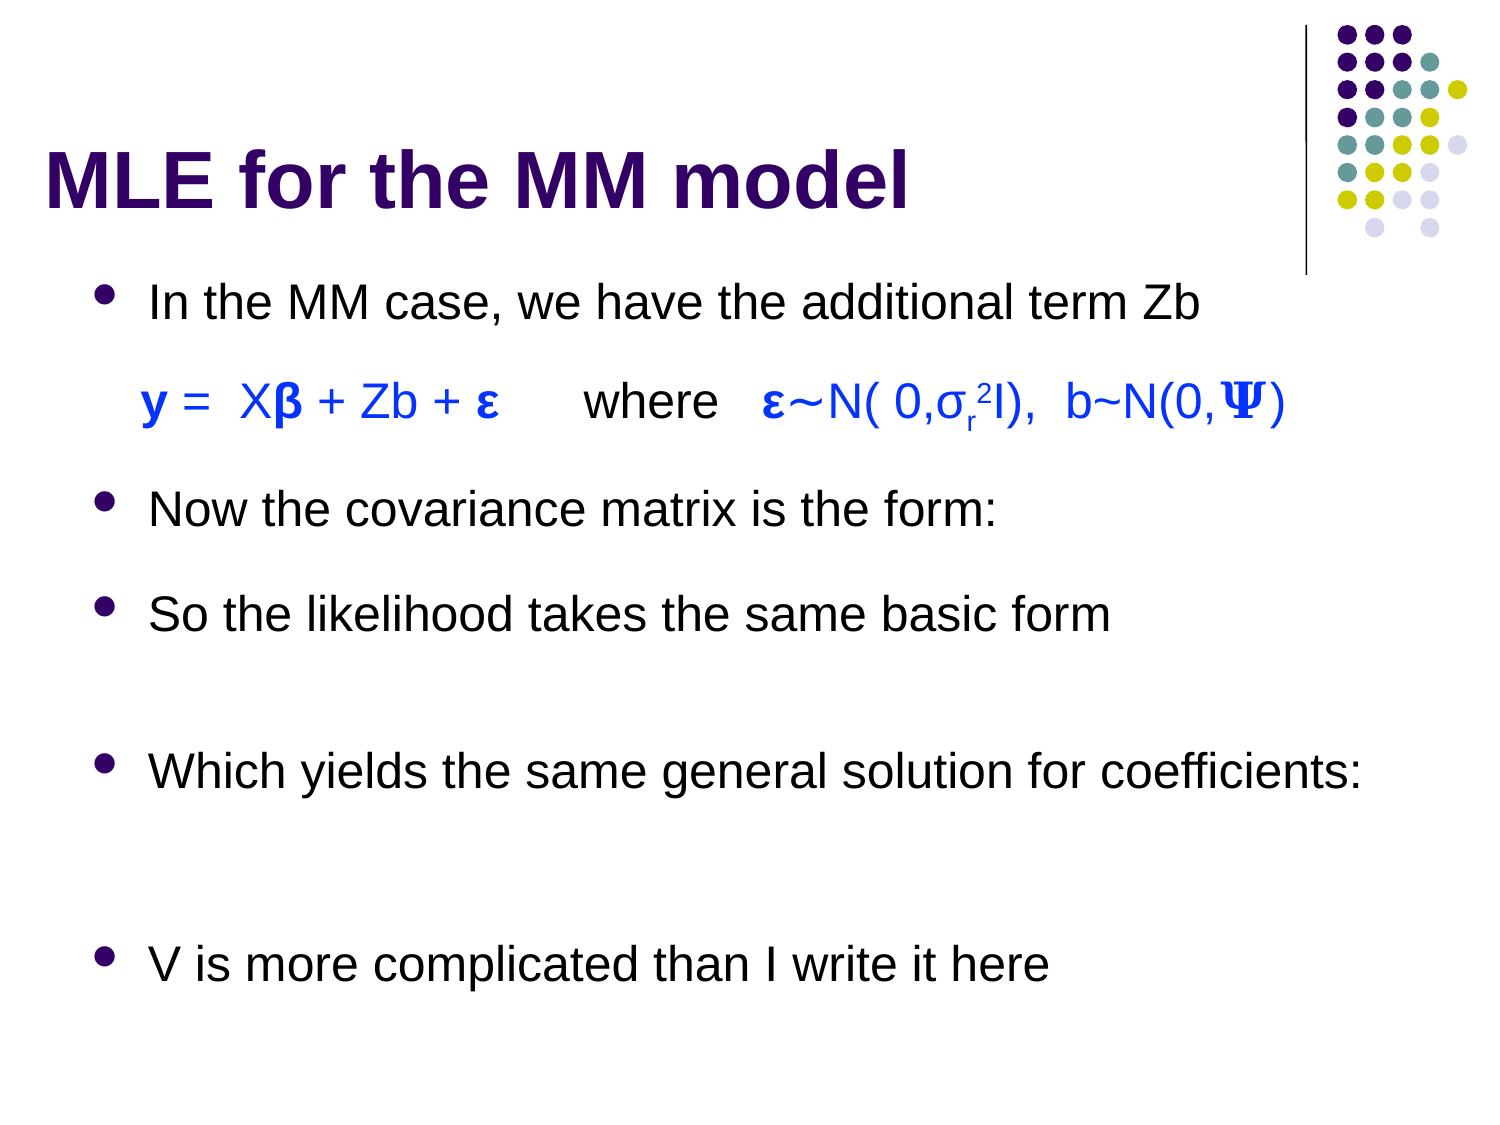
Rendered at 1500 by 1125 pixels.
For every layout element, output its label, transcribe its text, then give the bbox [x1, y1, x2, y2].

title MLE for the MM model [29, 20, 1313, 233]
